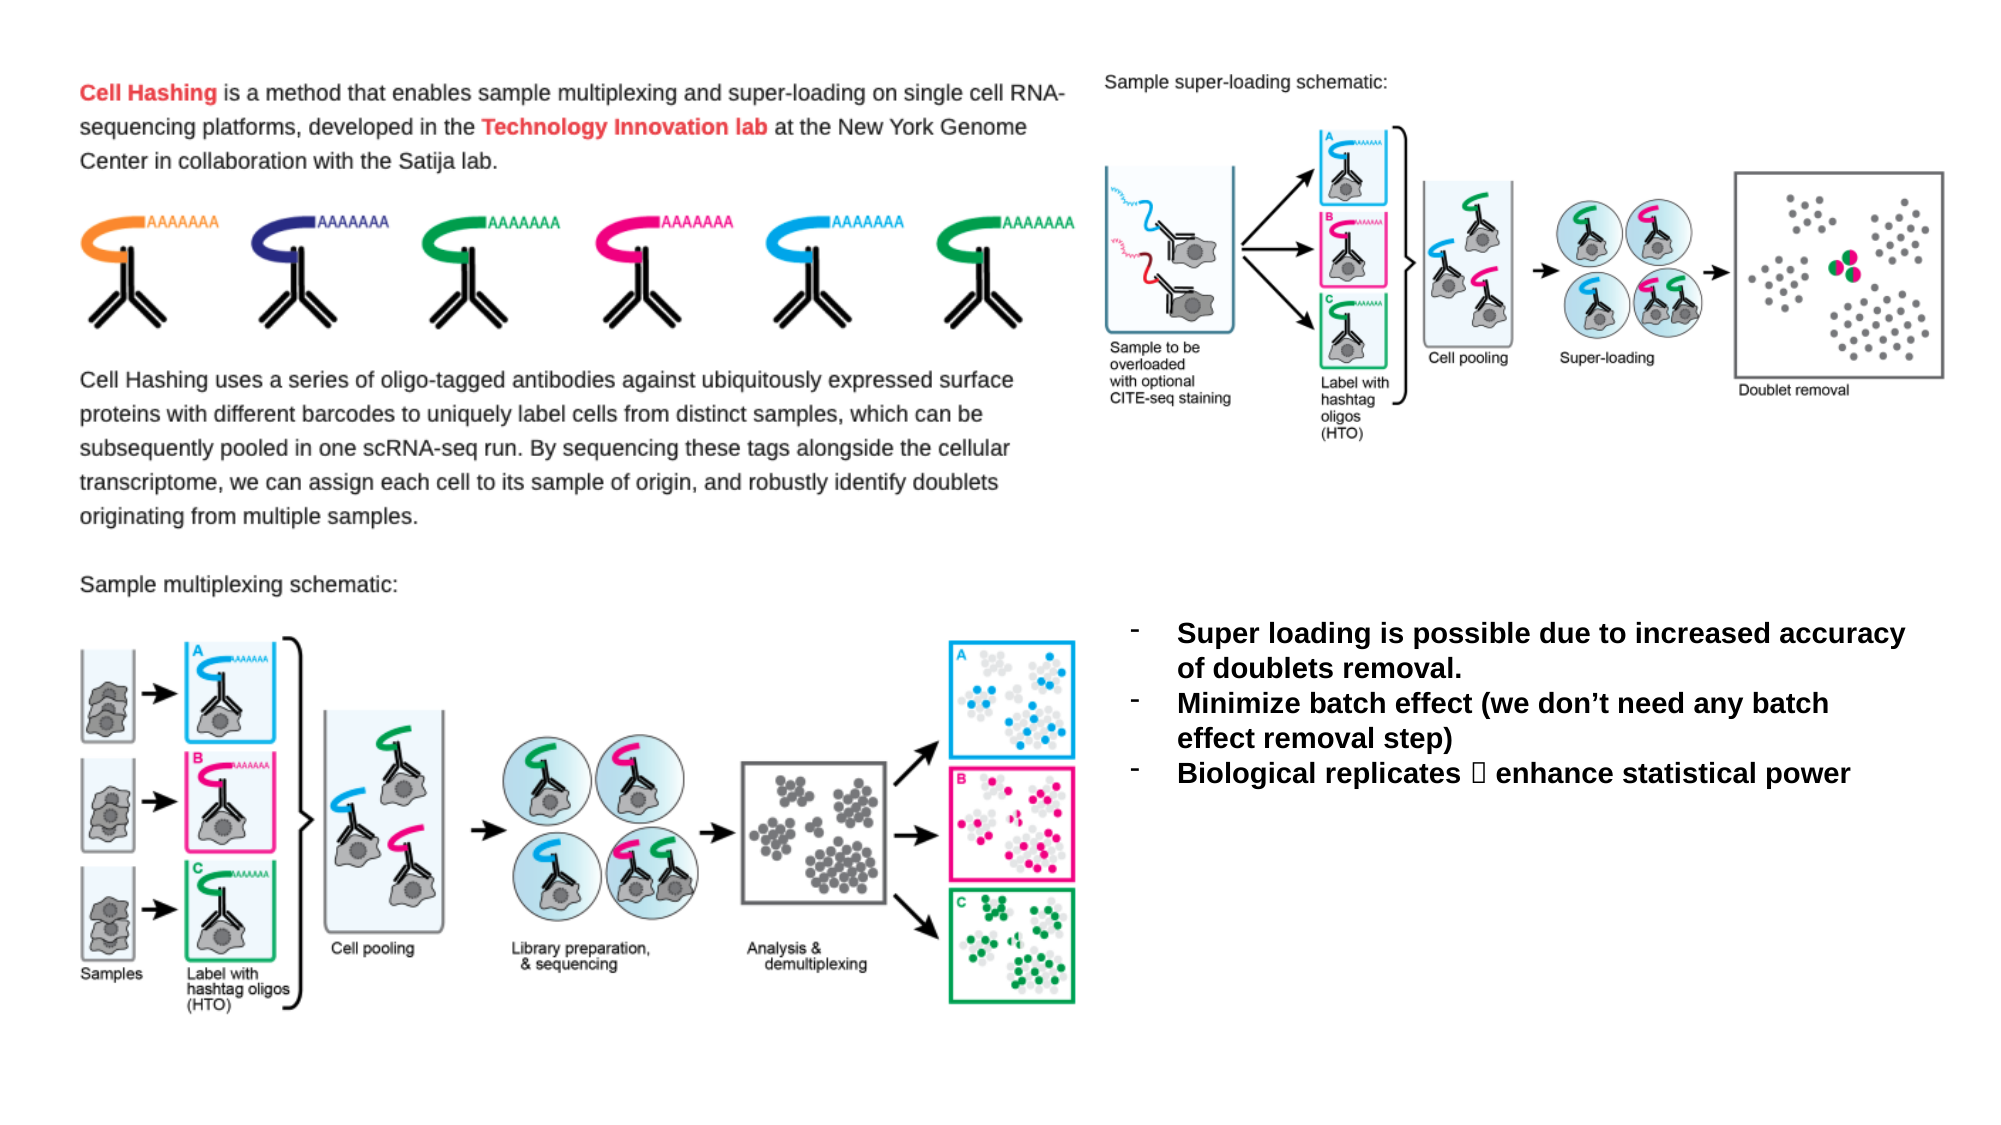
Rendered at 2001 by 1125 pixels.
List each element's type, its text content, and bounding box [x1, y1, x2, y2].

picture [55, 61, 1953, 1020]
text_box Super loading is possible due to increased accuracy of doublets removal. Minimize batch effect (we don’t need any batch effect removal step) Biological replicates  enhance statistical power [1115, 607, 1931, 797]
